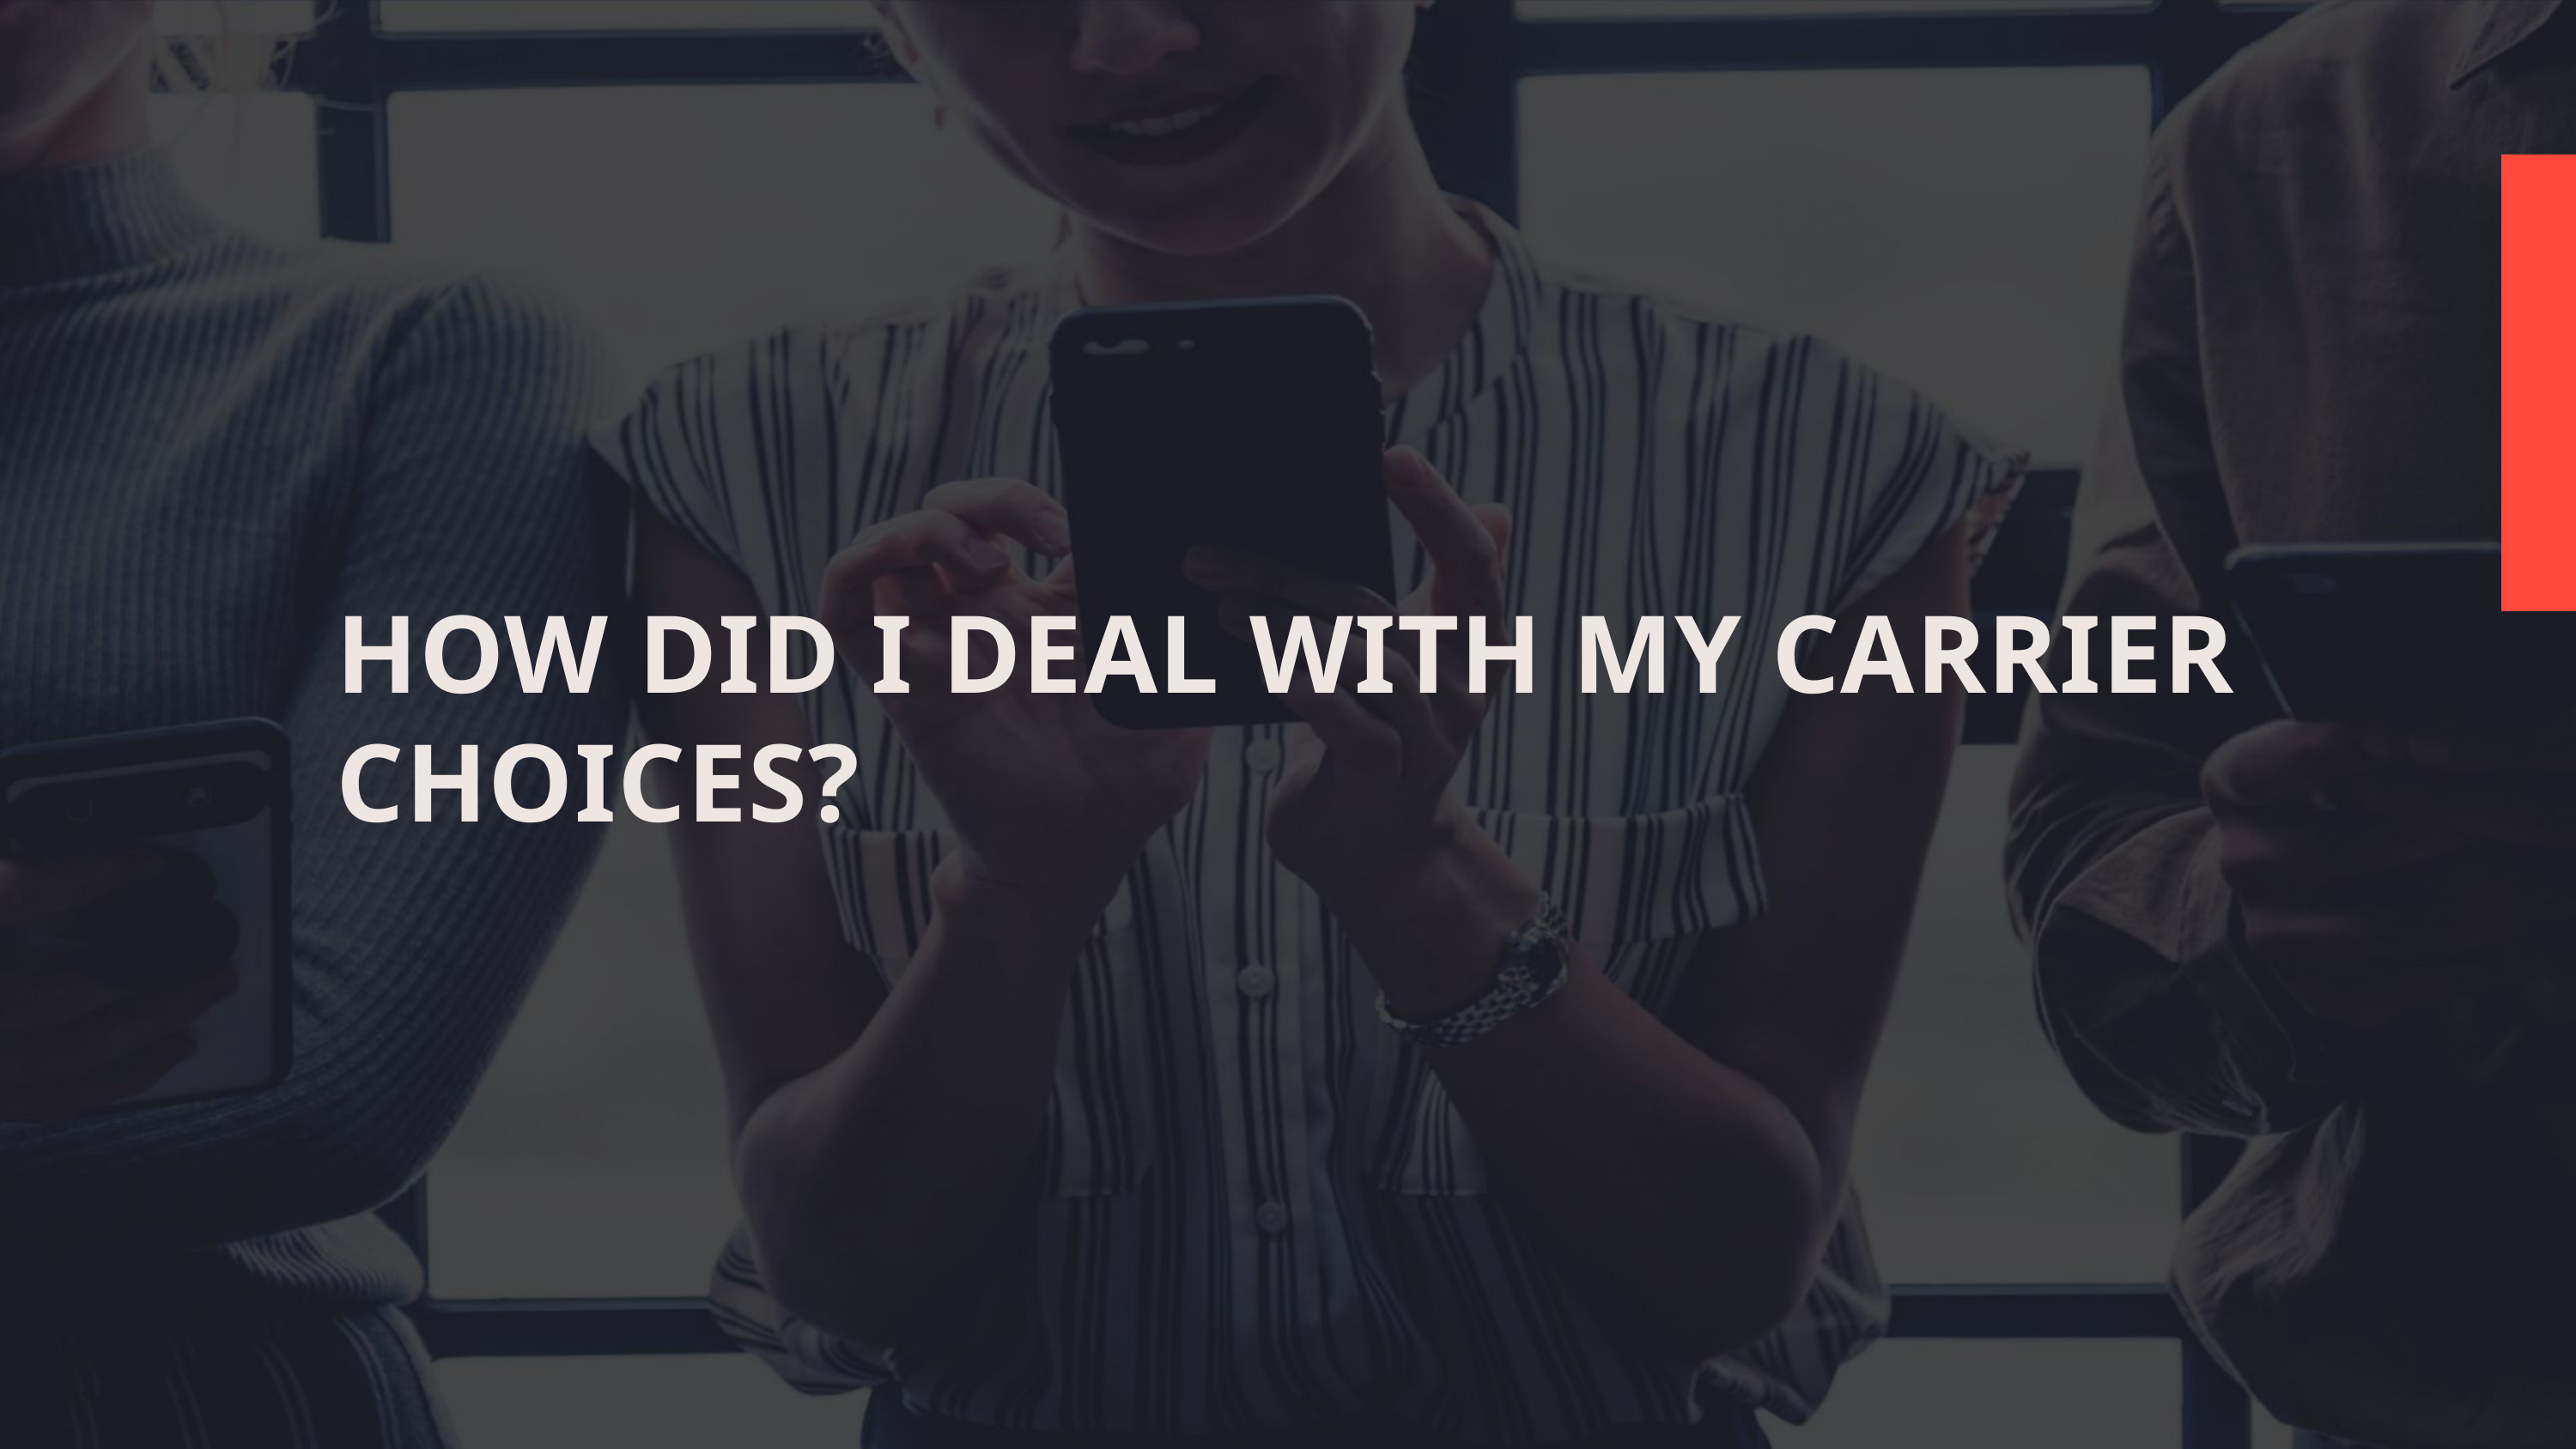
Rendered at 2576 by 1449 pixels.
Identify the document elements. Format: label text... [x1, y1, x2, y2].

text_box [2501, 154, 2576, 611]
text_box HOW DID I DEAL WITH MY CARRIER CHOICES? [336, 585, 2432, 1102]
picture [0, 0, 2576, 1449]
